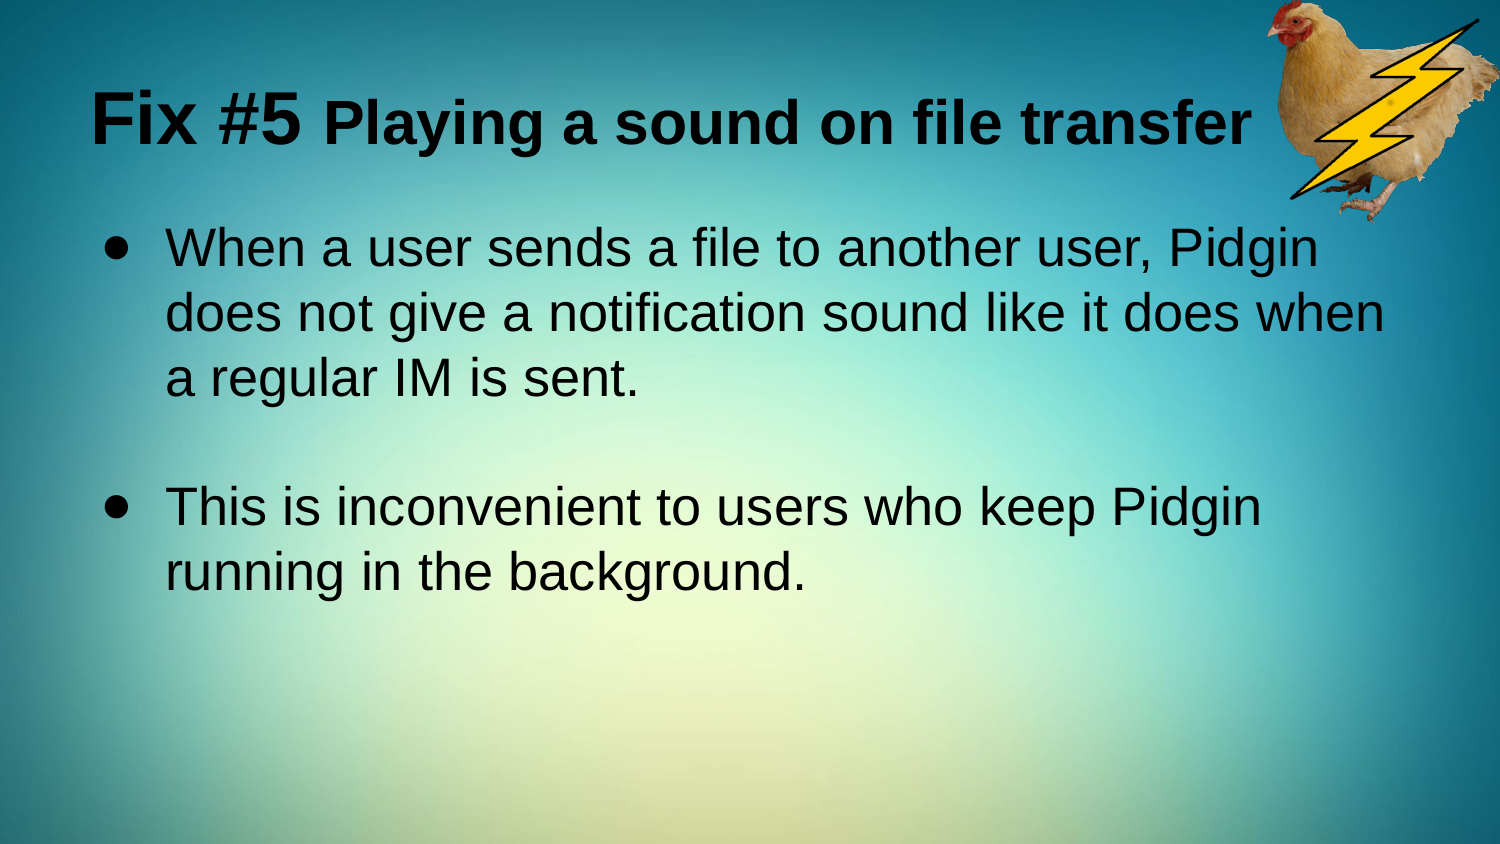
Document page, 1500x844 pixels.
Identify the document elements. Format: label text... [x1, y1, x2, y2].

list When a user sends a file to another user, Pidgin does not give a notification sound like it does when a regular IM is sent. This is inconvenient to users who keep Pidgin running in the background. [75, 196, 1425, 808]
picture [0, 0, 1500, 844]
title Fix #5 Playing a sound on file transfer [75, 33, 1261, 175]
